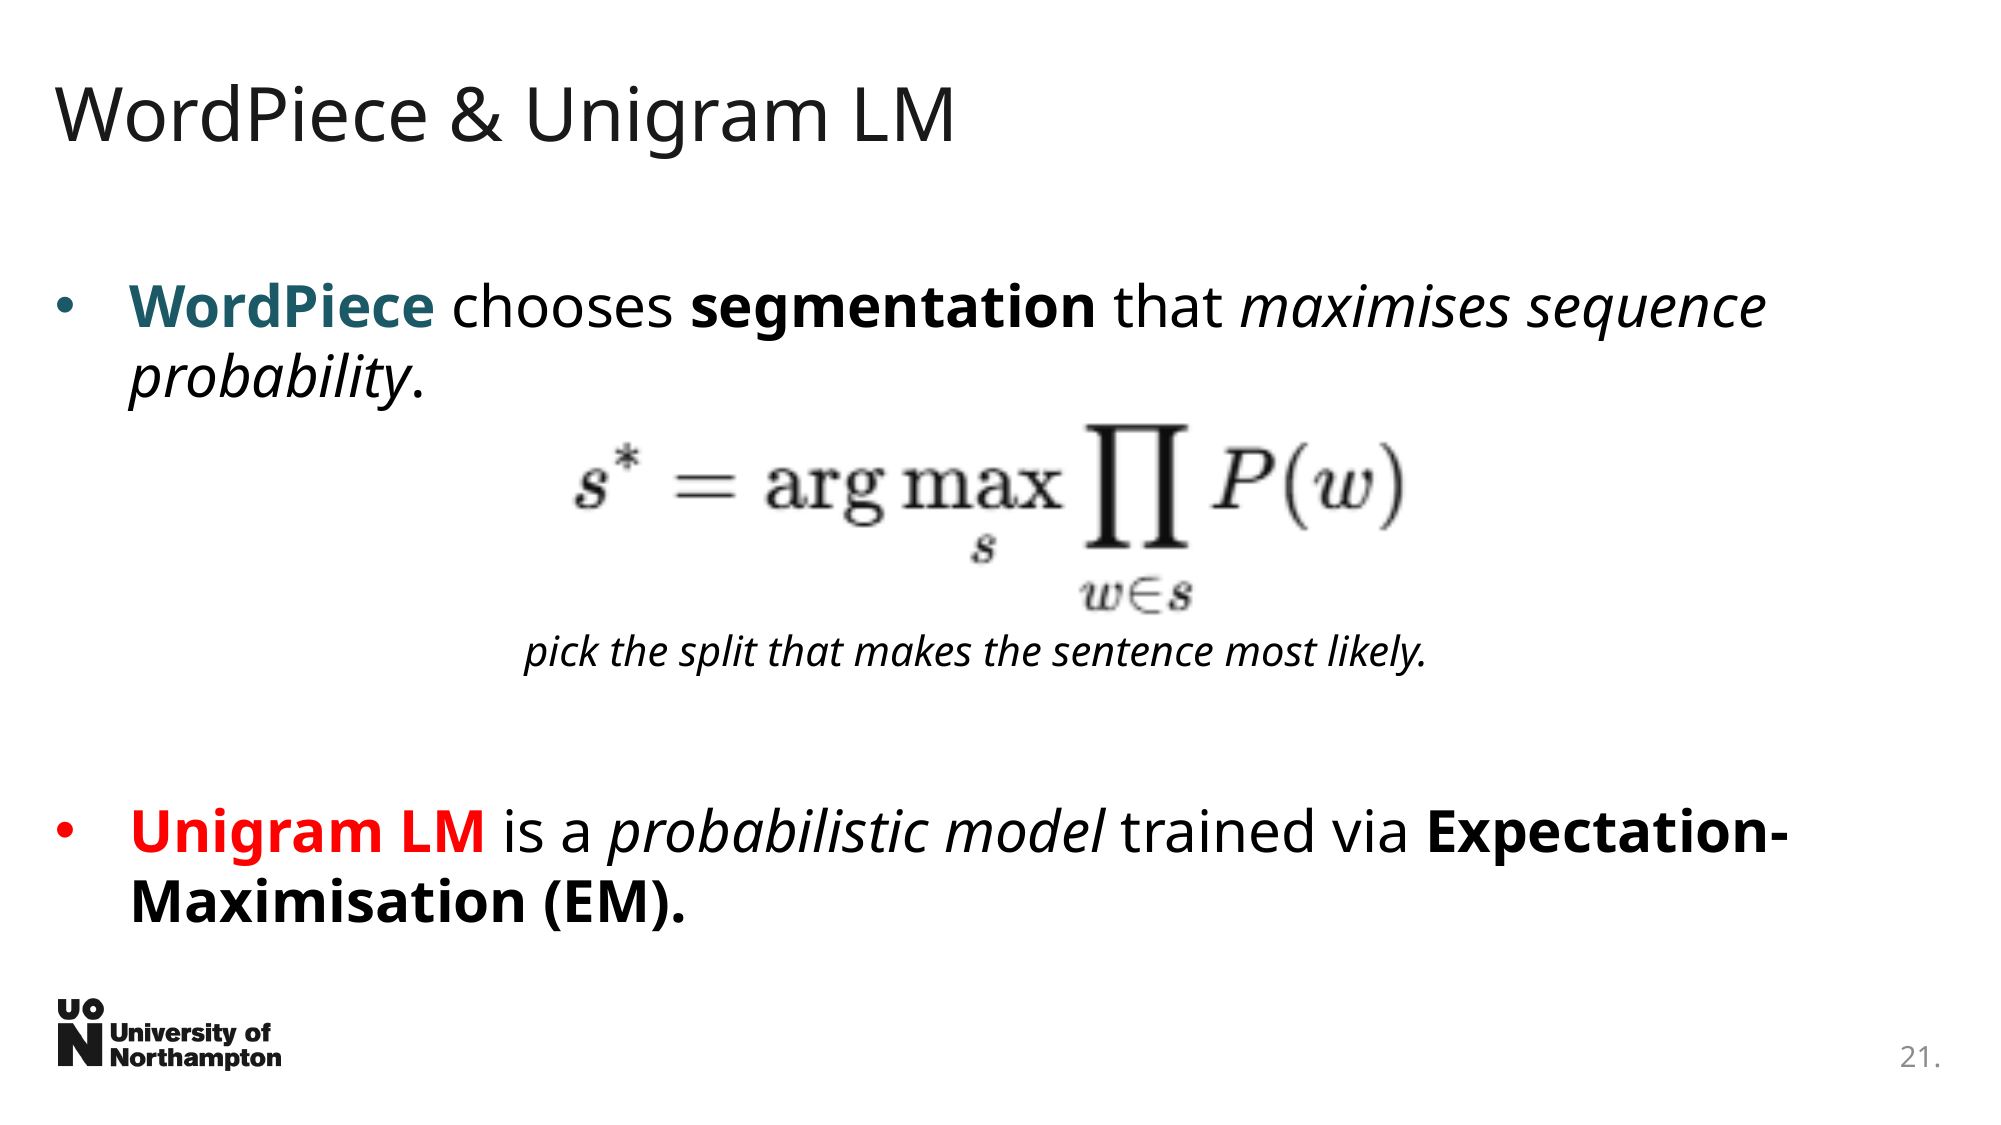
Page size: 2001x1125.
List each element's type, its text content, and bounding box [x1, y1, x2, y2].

title WordPiece & Unigram LM [39, 69, 1765, 167]
picture [539, 411, 1414, 628]
slide_number 21. [1743, 1027, 1957, 1087]
text_box WordPiece chooses segmentation that maximises sequence probability. pick the split that makes the sentence most likely. Unigram LM is a probabilistic model trained via Expectation-Maximisation (EM). [39, 167, 1914, 910]
picture [58, 998, 281, 1071]
